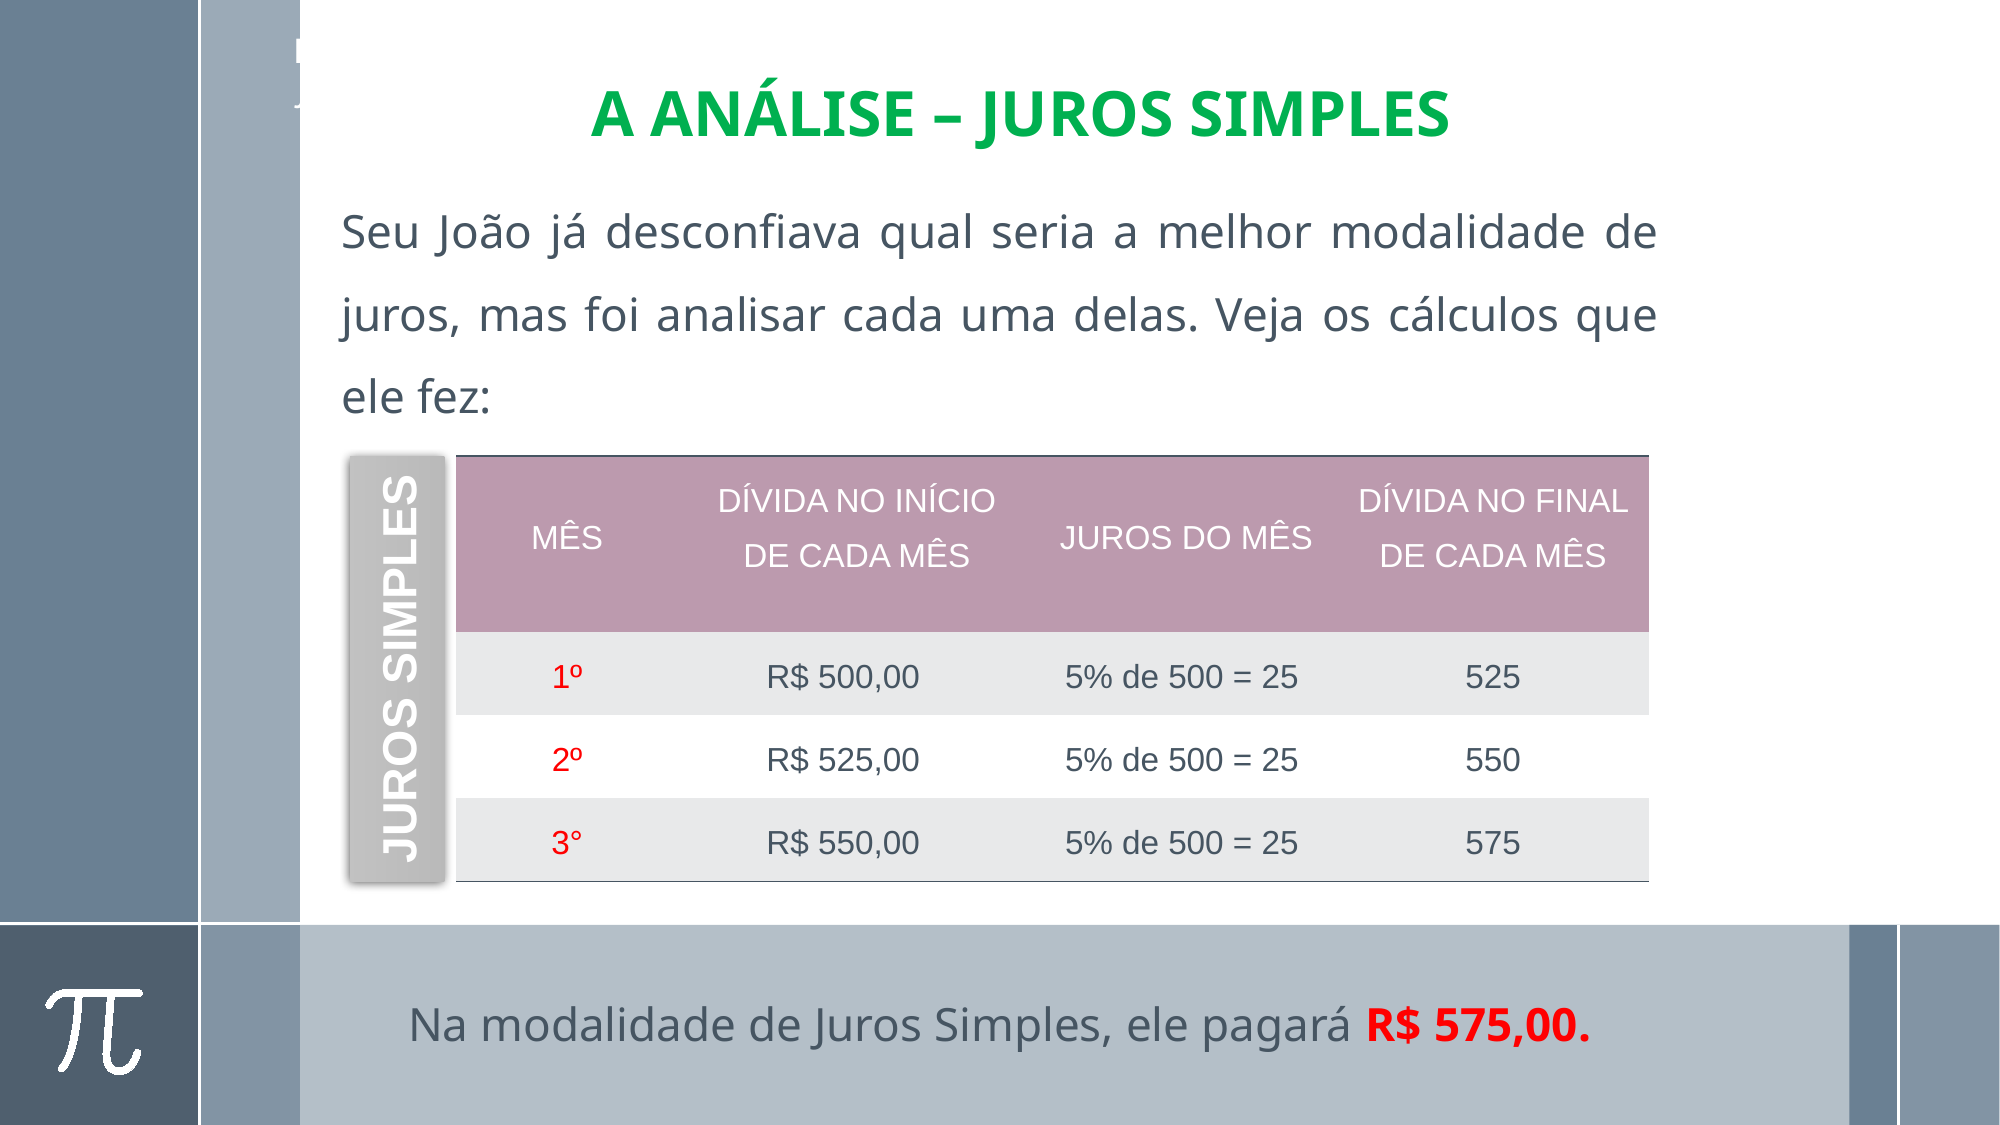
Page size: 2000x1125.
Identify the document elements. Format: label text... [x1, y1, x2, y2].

table_header MÊS [456, 457, 678, 632]
text_box A ANÁLISE – JUROS SIMPLES [576, 66, 1467, 157]
table_cell 525 [1337, 632, 1649, 715]
table_cell R$ 500,00 [678, 632, 1036, 715]
table_header DÍVIDA NO INÍCIO DE CADA MÊS [678, 457, 1036, 632]
text_box Seu João já desconfiava qual seria a melhor modalidade de juros, mas foi analisar cada uma delas. Veja os cálculos que ele fez: [327, 168, 1674, 431]
table_cell 5% de 500 = 25 [1036, 715, 1337, 798]
table_cell R$ 550,00 [678, 798, 1036, 881]
text_box MATEMÁTICA, 8º ano Ensino Fundamental Juros Compostos [279, 18, 1106, 124]
text_box Na modalidade de Juros Simples, ele pagará R$ 575,00. [326, 987, 1674, 1058]
table_header JUROS DO MÊS [1036, 457, 1337, 632]
text_box JUROS SIMPLES [350, 456, 445, 882]
table_cell R$ 525,00 [678, 715, 1036, 798]
table_cell 5% de 500 = 25 [1036, 798, 1337, 881]
table_cell 550 [1337, 715, 1649, 798]
table_cell 2º [456, 715, 678, 798]
table_cell 575 [1337, 798, 1649, 881]
table_header DÍVIDA NO FINAL DE CADA MÊS [1337, 457, 1649, 632]
table_cell 3° [456, 798, 678, 881]
table_cell 5% de 500 = 25 [1036, 632, 1337, 715]
table_cell 1º [456, 632, 678, 715]
